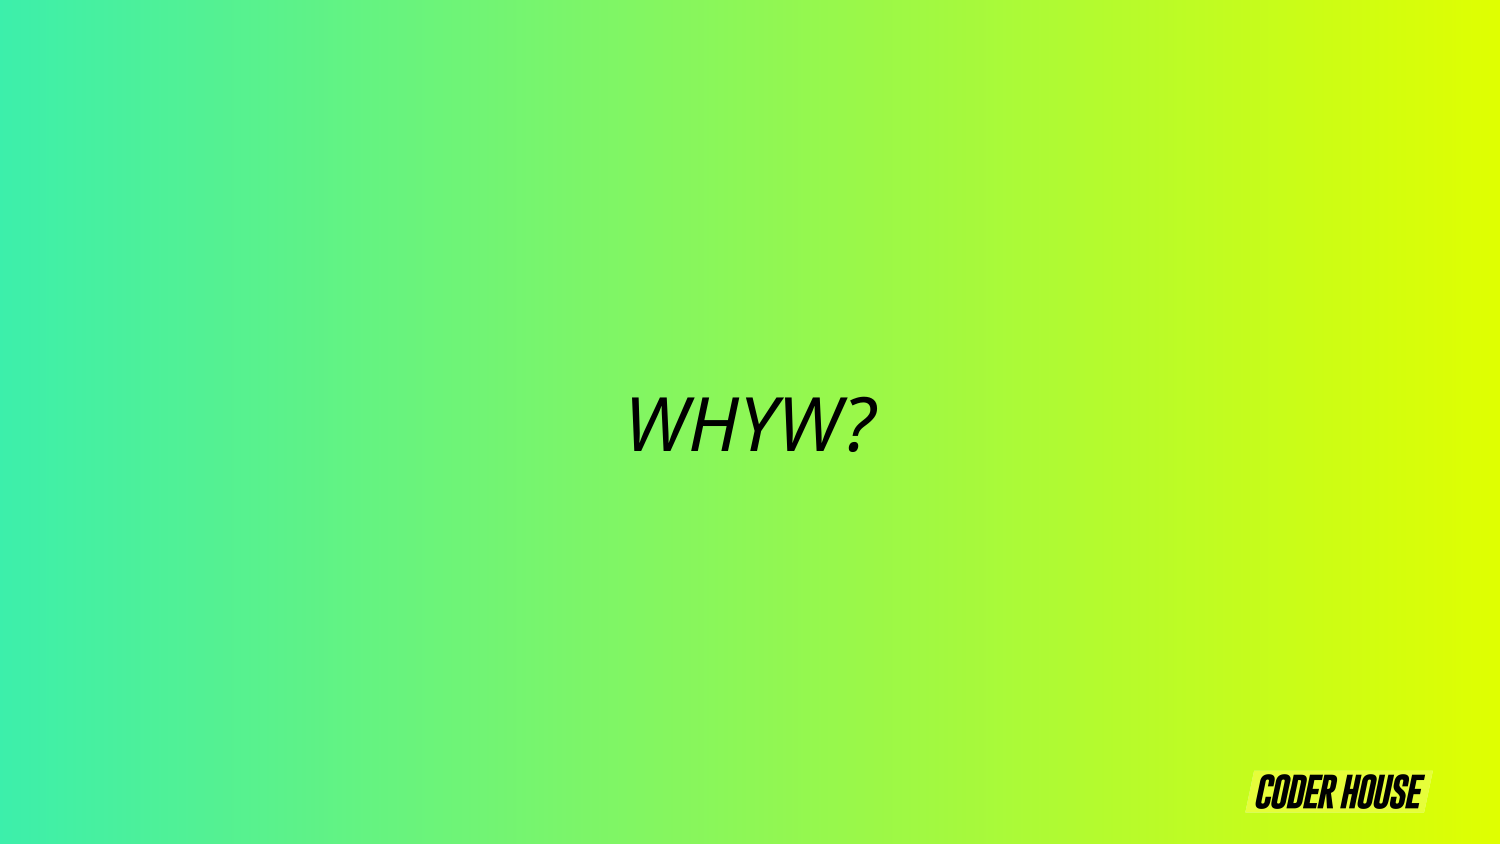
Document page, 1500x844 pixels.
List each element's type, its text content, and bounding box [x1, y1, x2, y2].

text_box WHYW? [358, 340, 1142, 503]
picture [1241, 764, 1437, 819]
